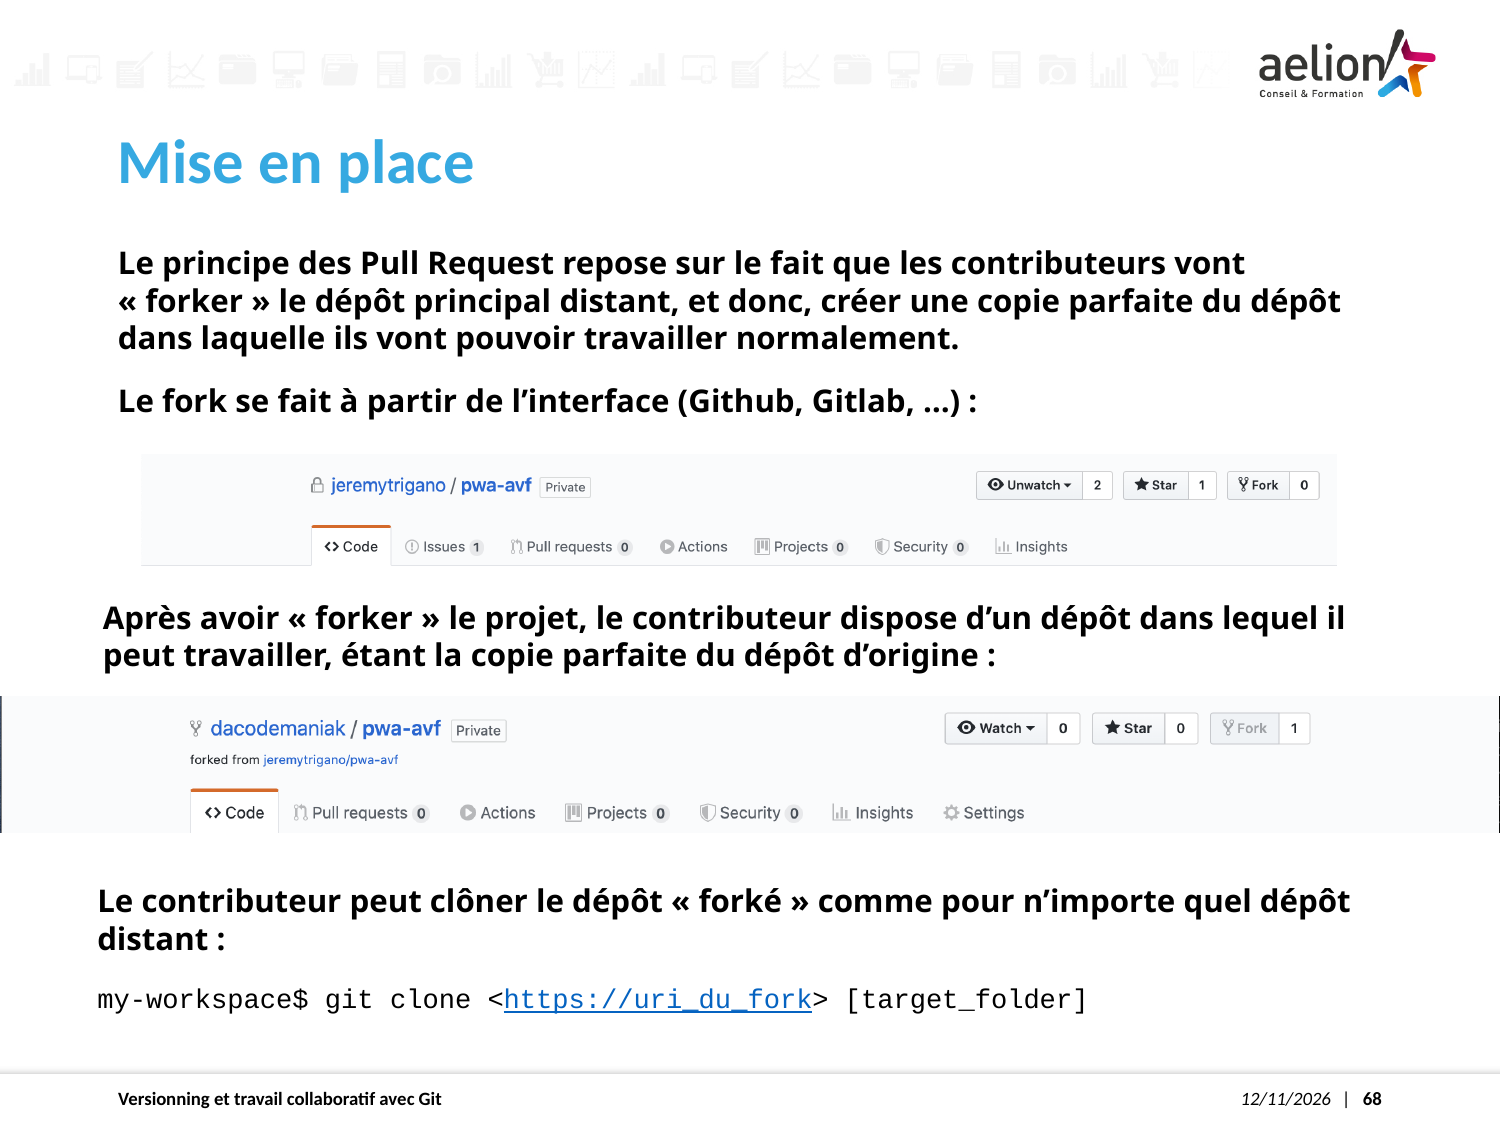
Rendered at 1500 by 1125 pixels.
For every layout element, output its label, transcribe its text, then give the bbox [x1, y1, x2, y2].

text_box Versionning et travail collaboratif avec Git [103, 1071, 888, 1125]
text_box Le contributeur peut clôner le dépôt « forké » comme pour n’importe quel dépôt distant : my-workspace$ git clone <https://uri_du_fork> [target_folder] [82, 873, 1377, 981]
text_box Le principe des Pull Request repose sur le fait que les contributeurs vont « forker » le dépôt principal distant, et donc, créer une copie parfaite du dépôt dans laquelle ils vont pouvoir travailler normalement. Le fork se fait à partir de l’interface (Github, Gitlab, …) : [103, 236, 1397, 473]
picture [0, 0, 1500, 1125]
text_box Après avoir « forker » le projet, le contributeur dispose d’un dépôt dans lequel il peut travailler, étant la copie parfaite du dépôt d’origine : [88, 590, 1382, 695]
text_box 30/04/2020 [1011, 1071, 1333, 1125]
text_box Mise en place [103, 115, 1397, 212]
text_box 1 [1333, 1071, 1397, 1125]
